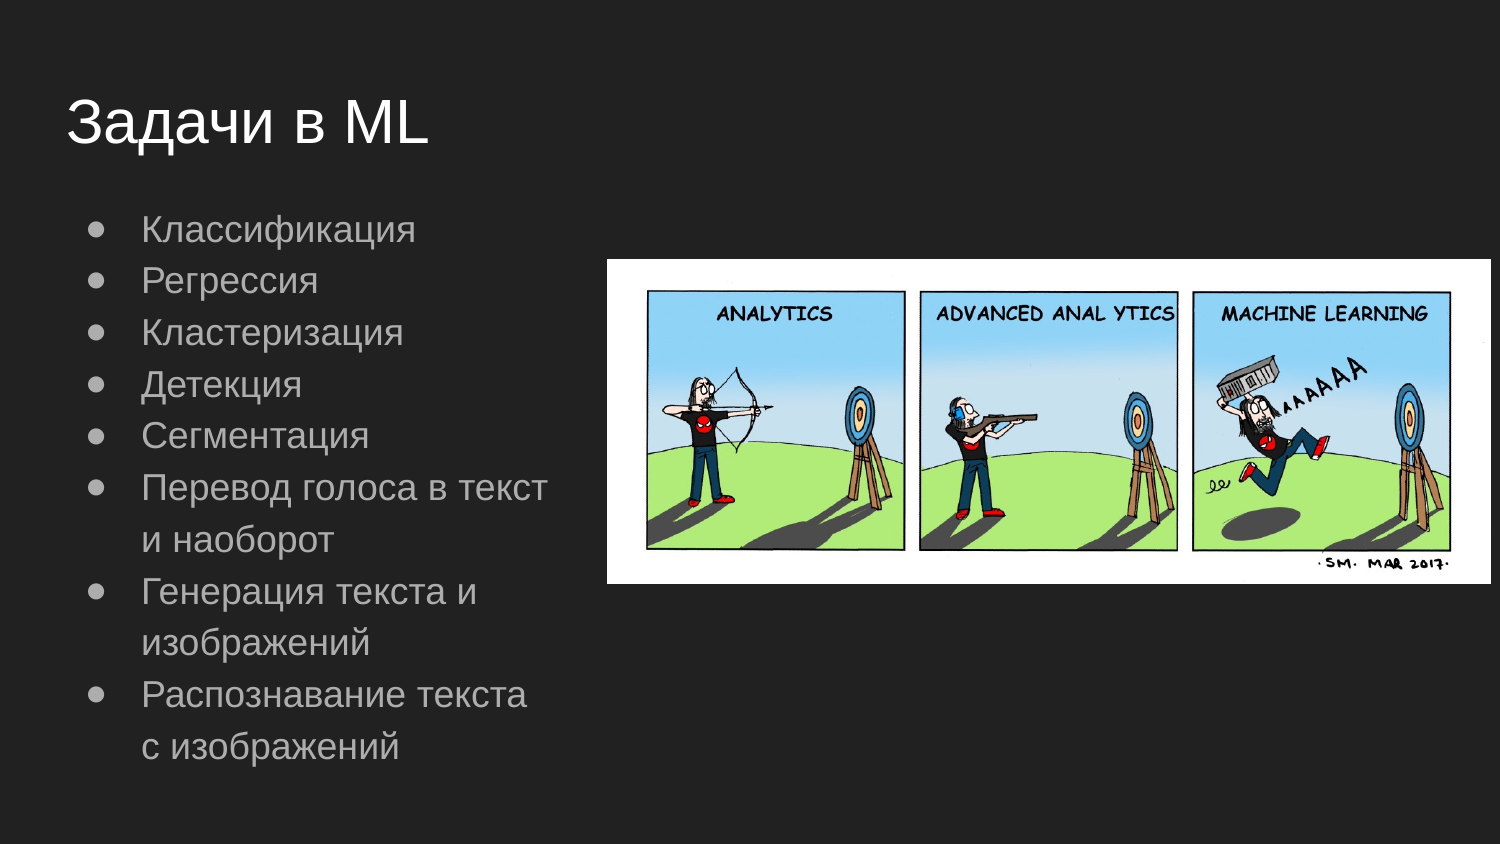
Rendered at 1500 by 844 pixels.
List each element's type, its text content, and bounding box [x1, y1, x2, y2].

picture [607, 259, 1491, 584]
title Задачи в ML [51, 48, 512, 173]
list Классификация Регрессия Кластеризация Детекция Сегментация Перевод голоса в текст и наоборот Генерация текста и изображений Распознавание текста с изображений [51, 182, 568, 785]
